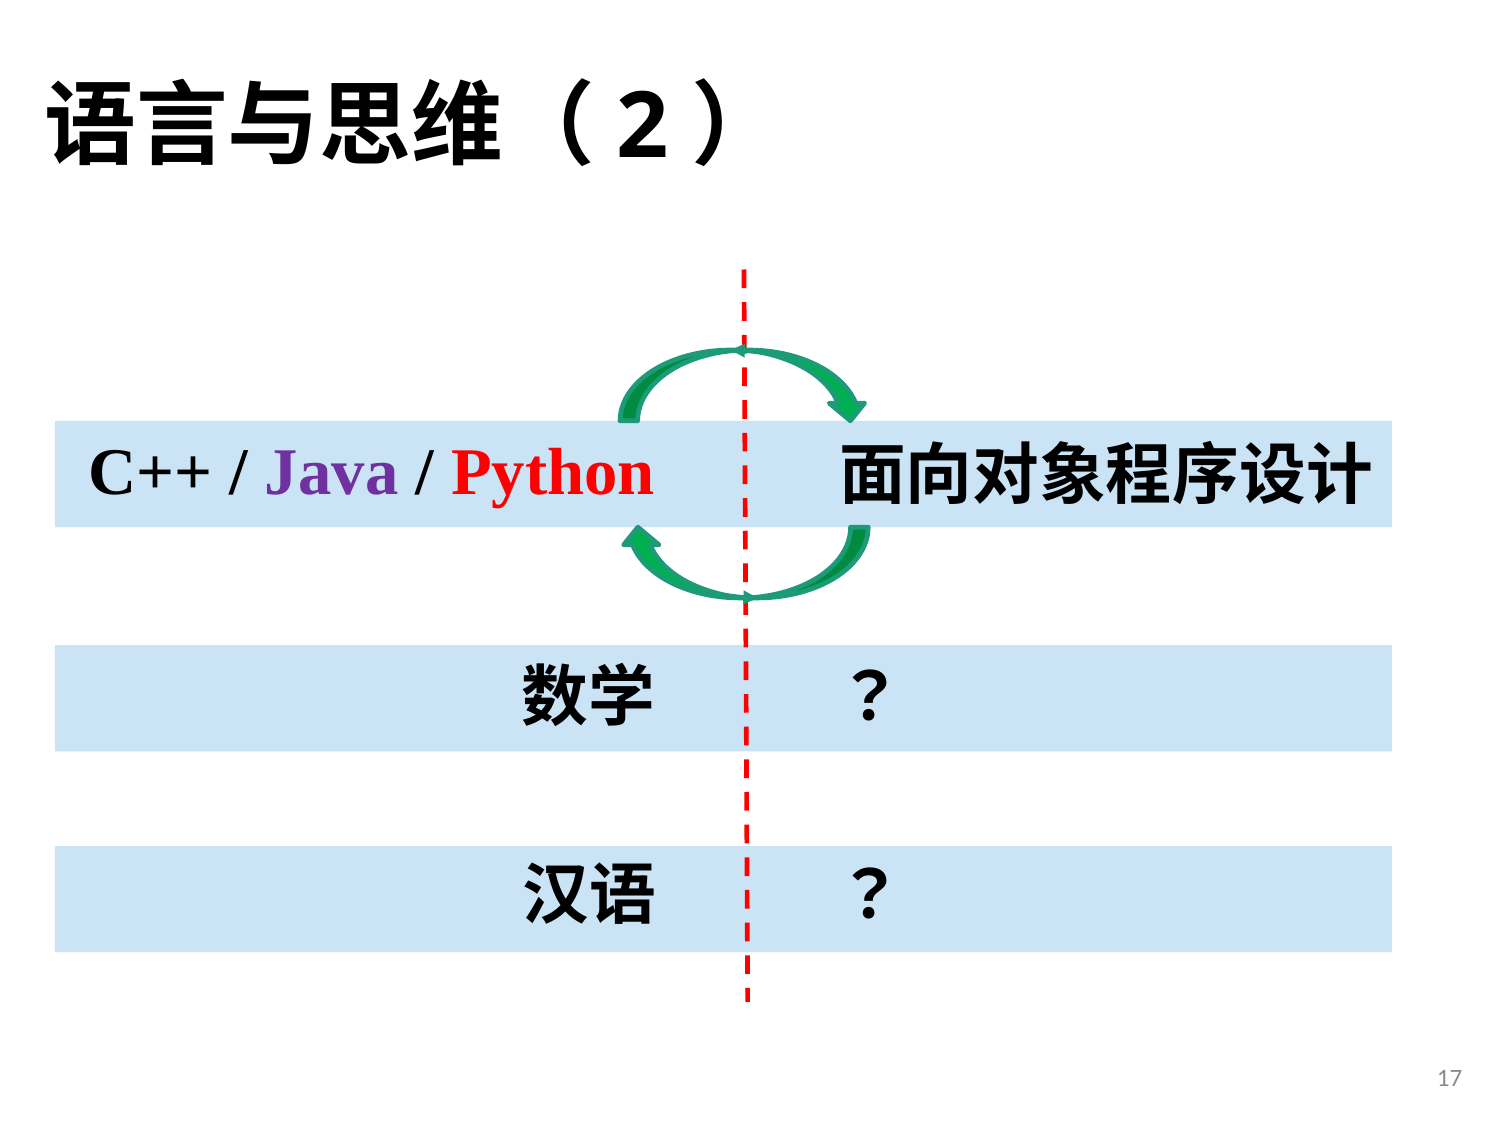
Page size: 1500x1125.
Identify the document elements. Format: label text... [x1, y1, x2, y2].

text_box 汉语 [508, 844, 672, 940]
text_box [748, 845, 1393, 953]
title 语言与思维（2） [29, 19, 1324, 237]
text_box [743, 271, 748, 1000]
text_box ？ [821, 645, 918, 741]
slide_number 17 [1139, 1046, 1478, 1107]
text_box [748, 349, 865, 421]
text_box [54, 644, 743, 752]
text_box [748, 527, 869, 603]
text_box C++ / Java / Python [57, 420, 670, 516]
text_box [54, 845, 743, 953]
text_box [748, 644, 1393, 752]
text_box ？ [821, 844, 918, 940]
text_box 面向对象程序设计 [824, 424, 1389, 520]
text_box 数学 [506, 645, 671, 741]
text_box [54, 420, 743, 528]
text_box [619, 344, 743, 421]
text_box [748, 420, 1393, 528]
text_box [623, 526, 743, 599]
